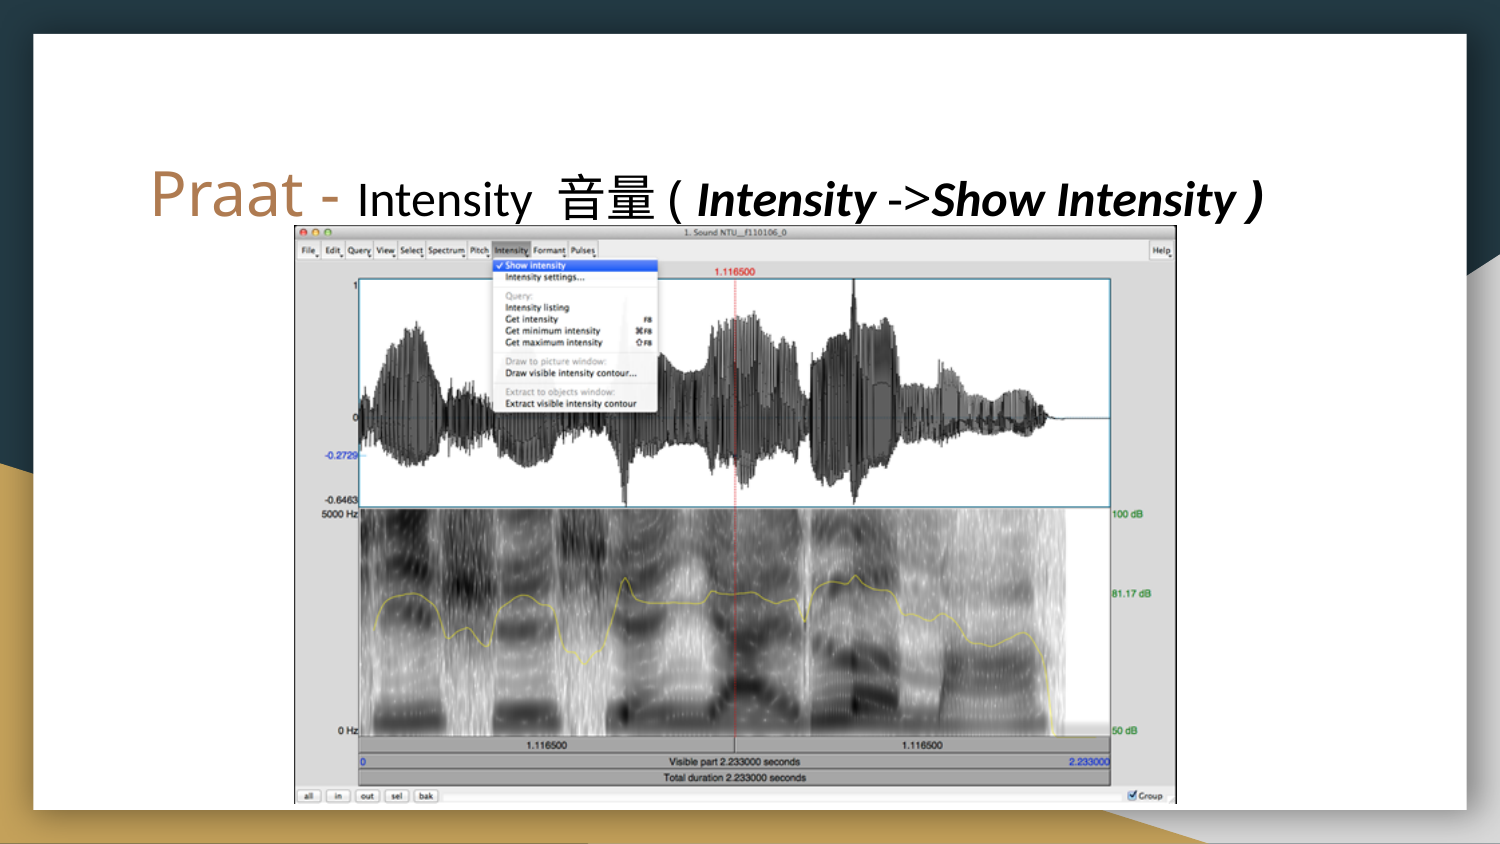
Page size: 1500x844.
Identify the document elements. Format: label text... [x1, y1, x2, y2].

picture [293, 225, 1177, 804]
title Praat - Intensity 音量( Intensity ->Show Intensity ) [134, 138, 1366, 296]
